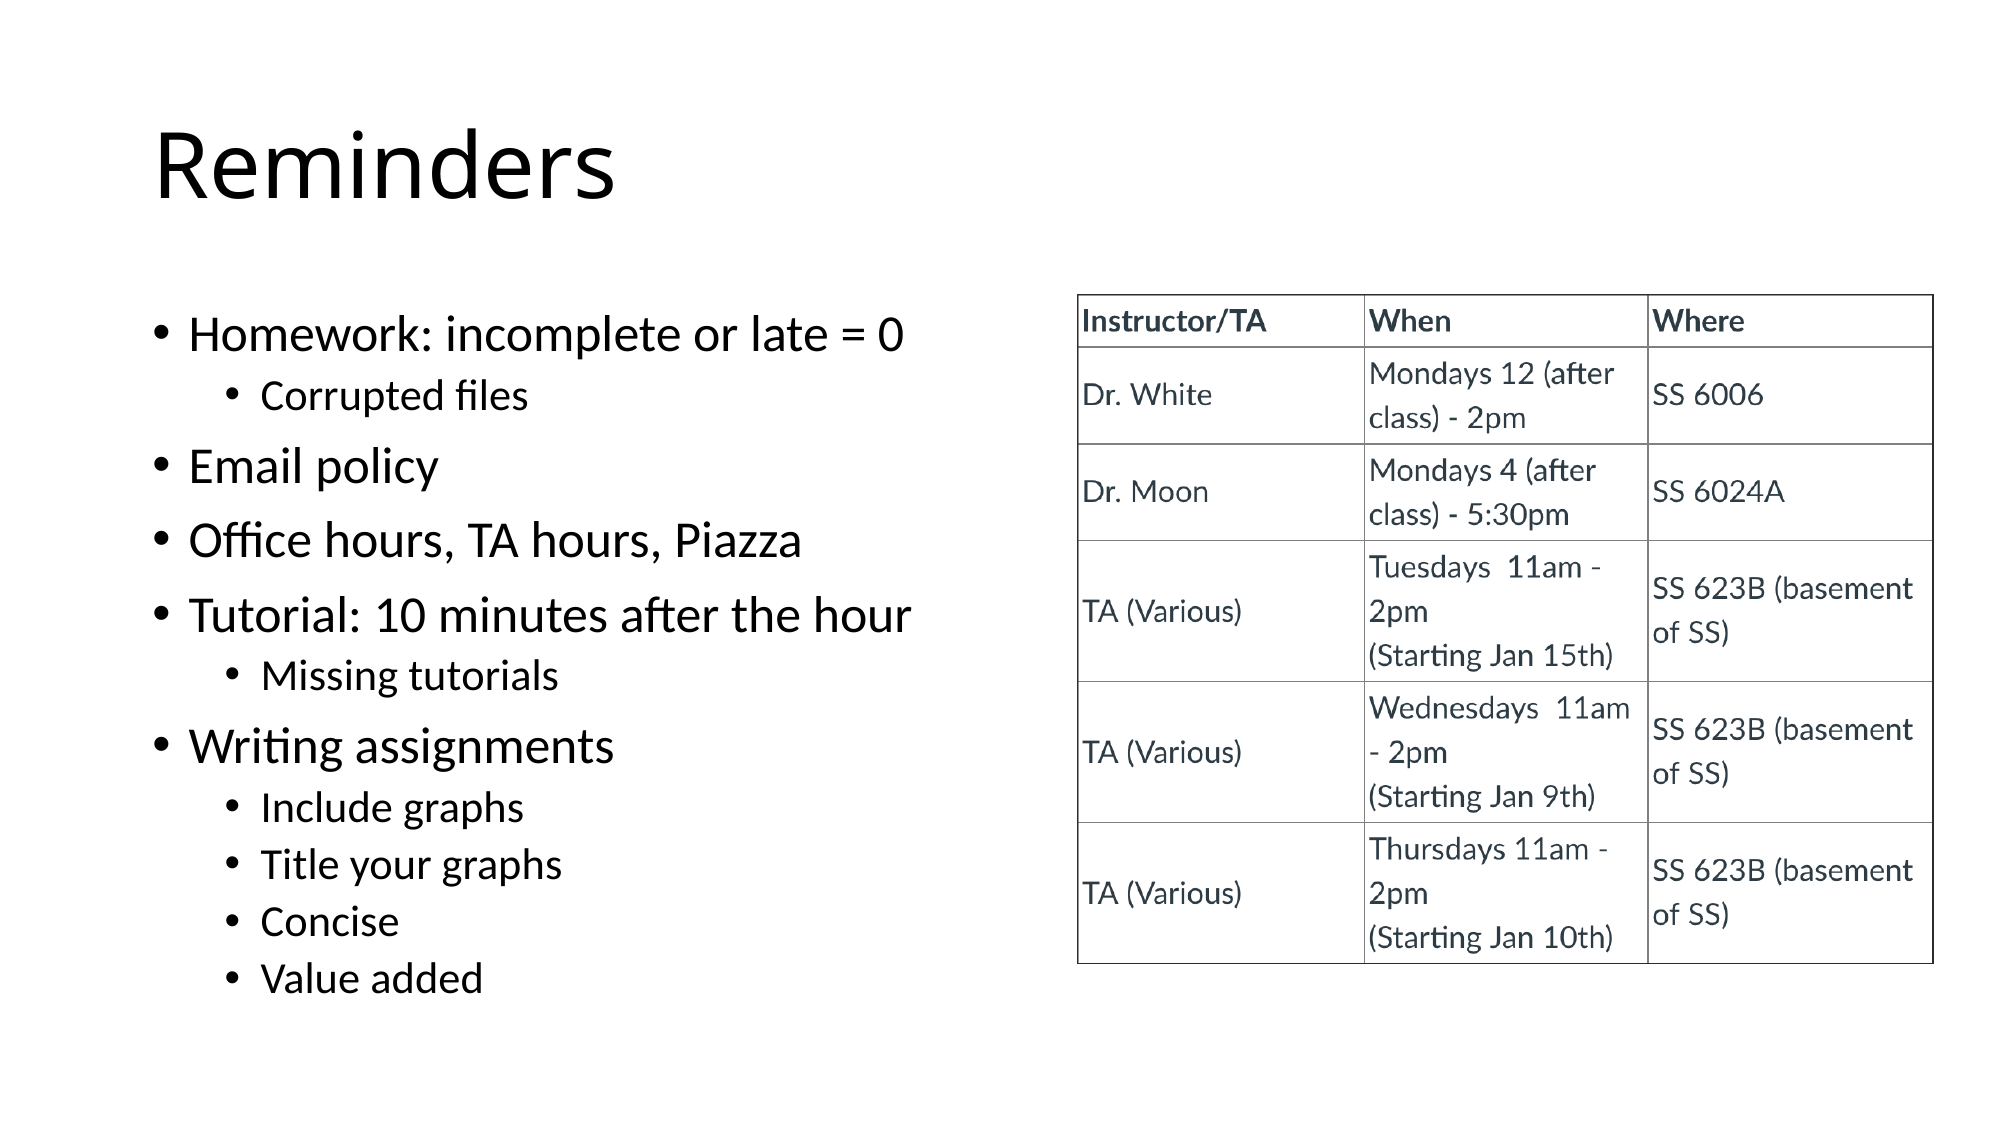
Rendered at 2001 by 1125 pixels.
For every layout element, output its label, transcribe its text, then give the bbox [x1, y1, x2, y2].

picture [1065, 277, 1950, 982]
title Reminders [137, 59, 1863, 278]
list Homework: incomplete or late = 0 Corrupted files Email policy Office hours, TA hours, Piazza Tutorial: 10 minutes after the hour Missing tutorials Writing assignments Include graphs Title your graphs Concise Value added [137, 299, 1863, 1014]
